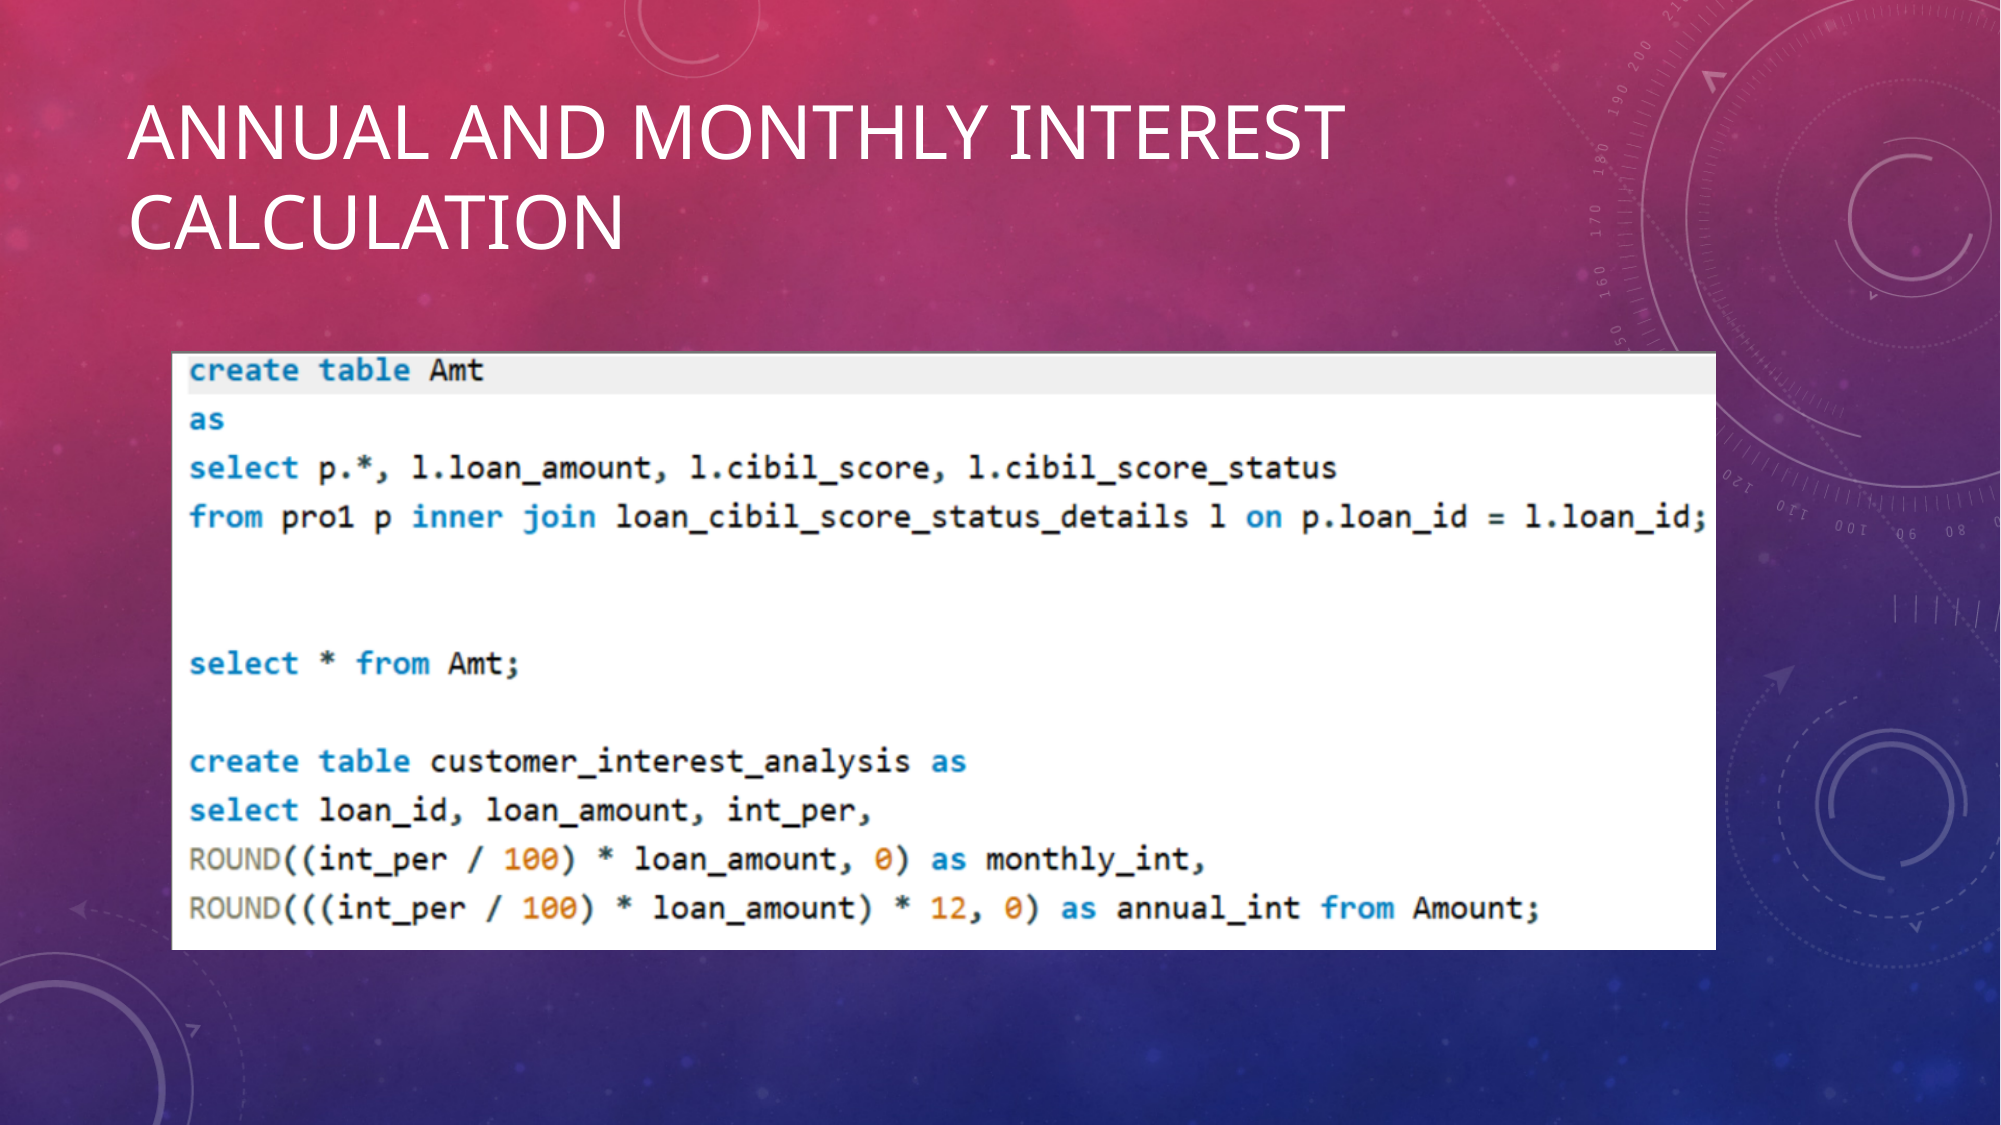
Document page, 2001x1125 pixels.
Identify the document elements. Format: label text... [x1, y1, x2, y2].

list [171, 351, 1716, 950]
picture [0, 0, 2001, 1125]
title Annual and Monthly Interest Calculation [112, 99, 1775, 339]
